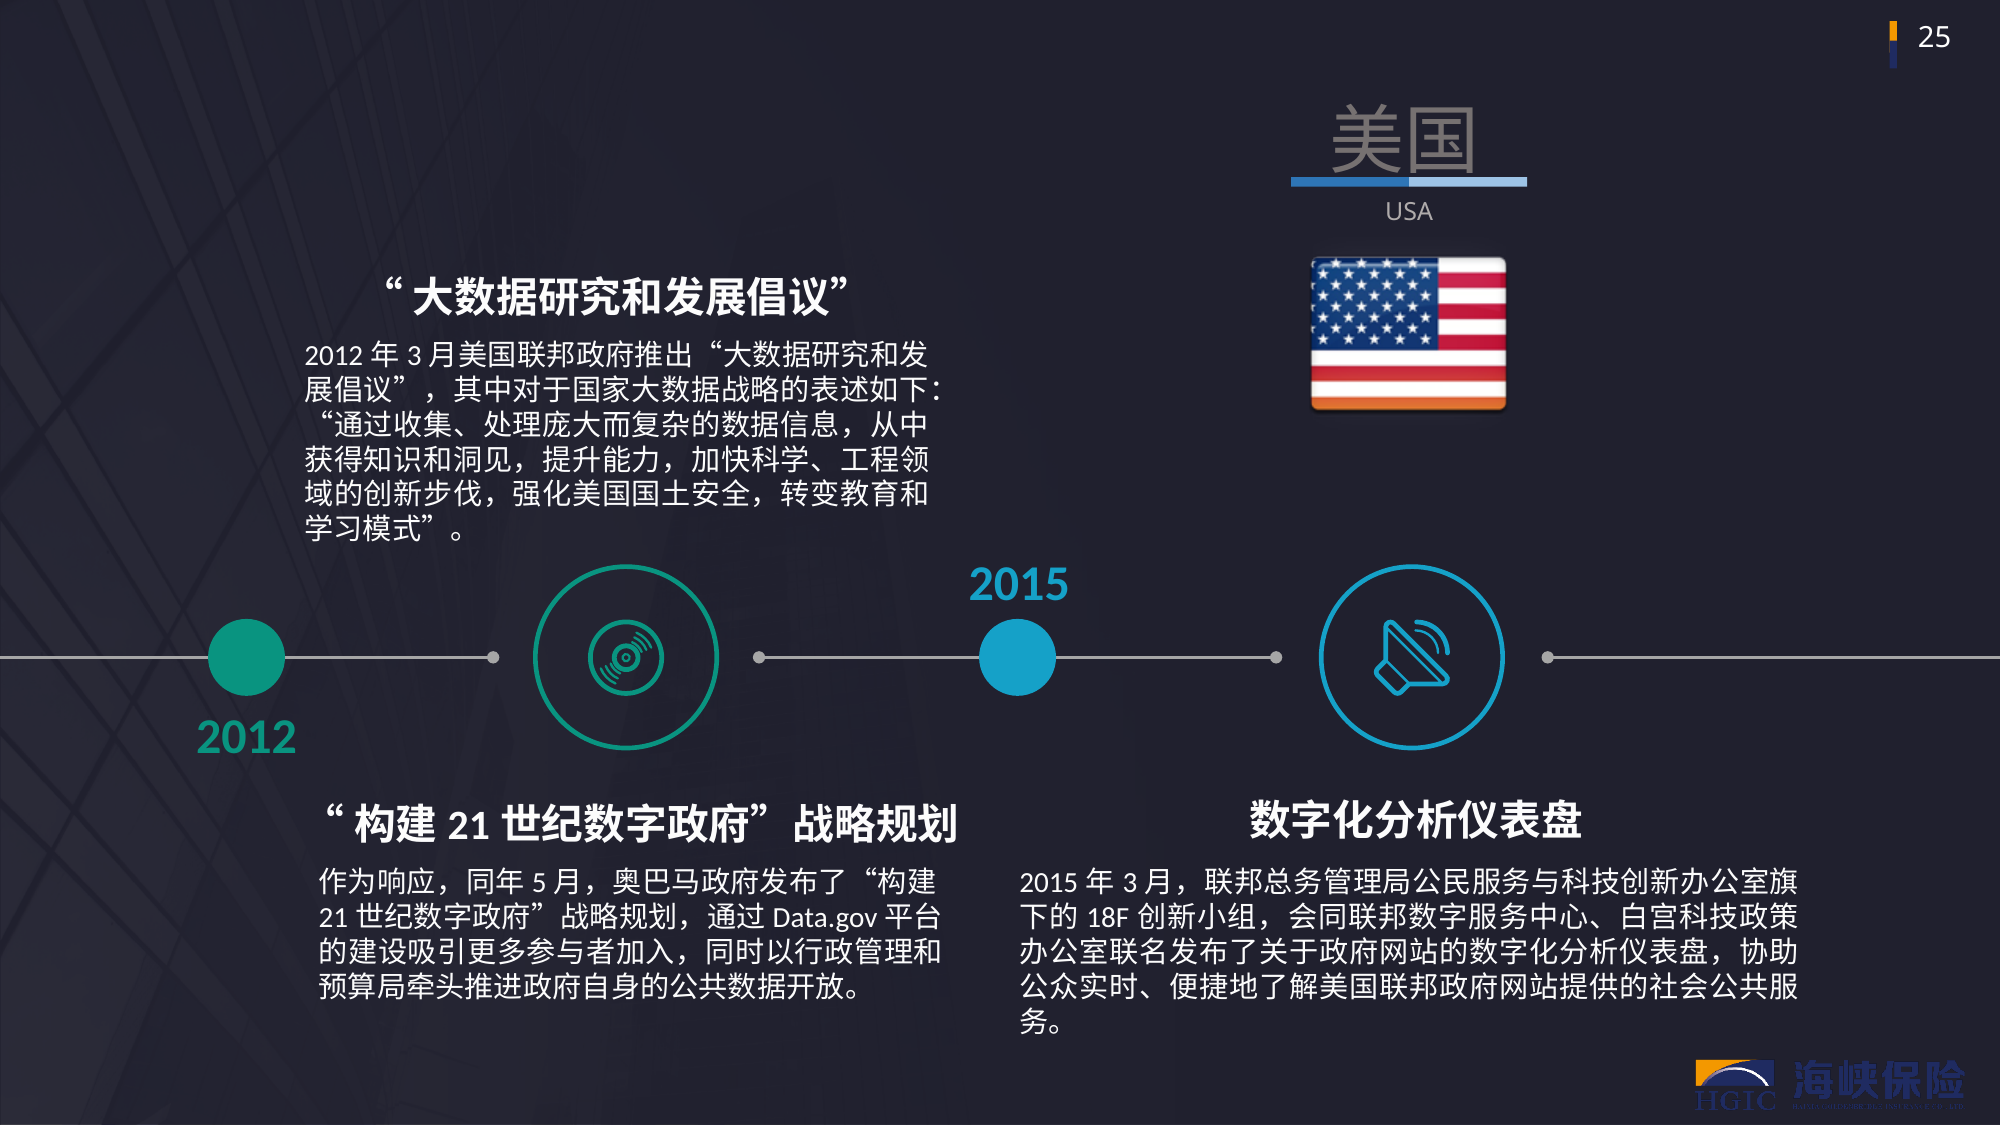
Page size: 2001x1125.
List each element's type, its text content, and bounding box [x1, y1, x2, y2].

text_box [1291, 177, 1528, 187]
text_box 2012 [181, 695, 312, 771]
text_box [208, 618, 285, 657]
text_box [1004, 786, 1814, 1013]
text_box [979, 618, 1057, 657]
picture [0, 0, 2000, 1125]
text_box 美国 [976, 39, 1833, 190]
text_box [208, 658, 285, 695]
text_box 2015 [954, 543, 1085, 618]
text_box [1321, 566, 1503, 749]
text_box USA [1172, 180, 1647, 241]
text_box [535, 566, 717, 749]
text_box [979, 658, 1056, 696]
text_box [289, 263, 944, 556]
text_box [299, 790, 962, 1013]
